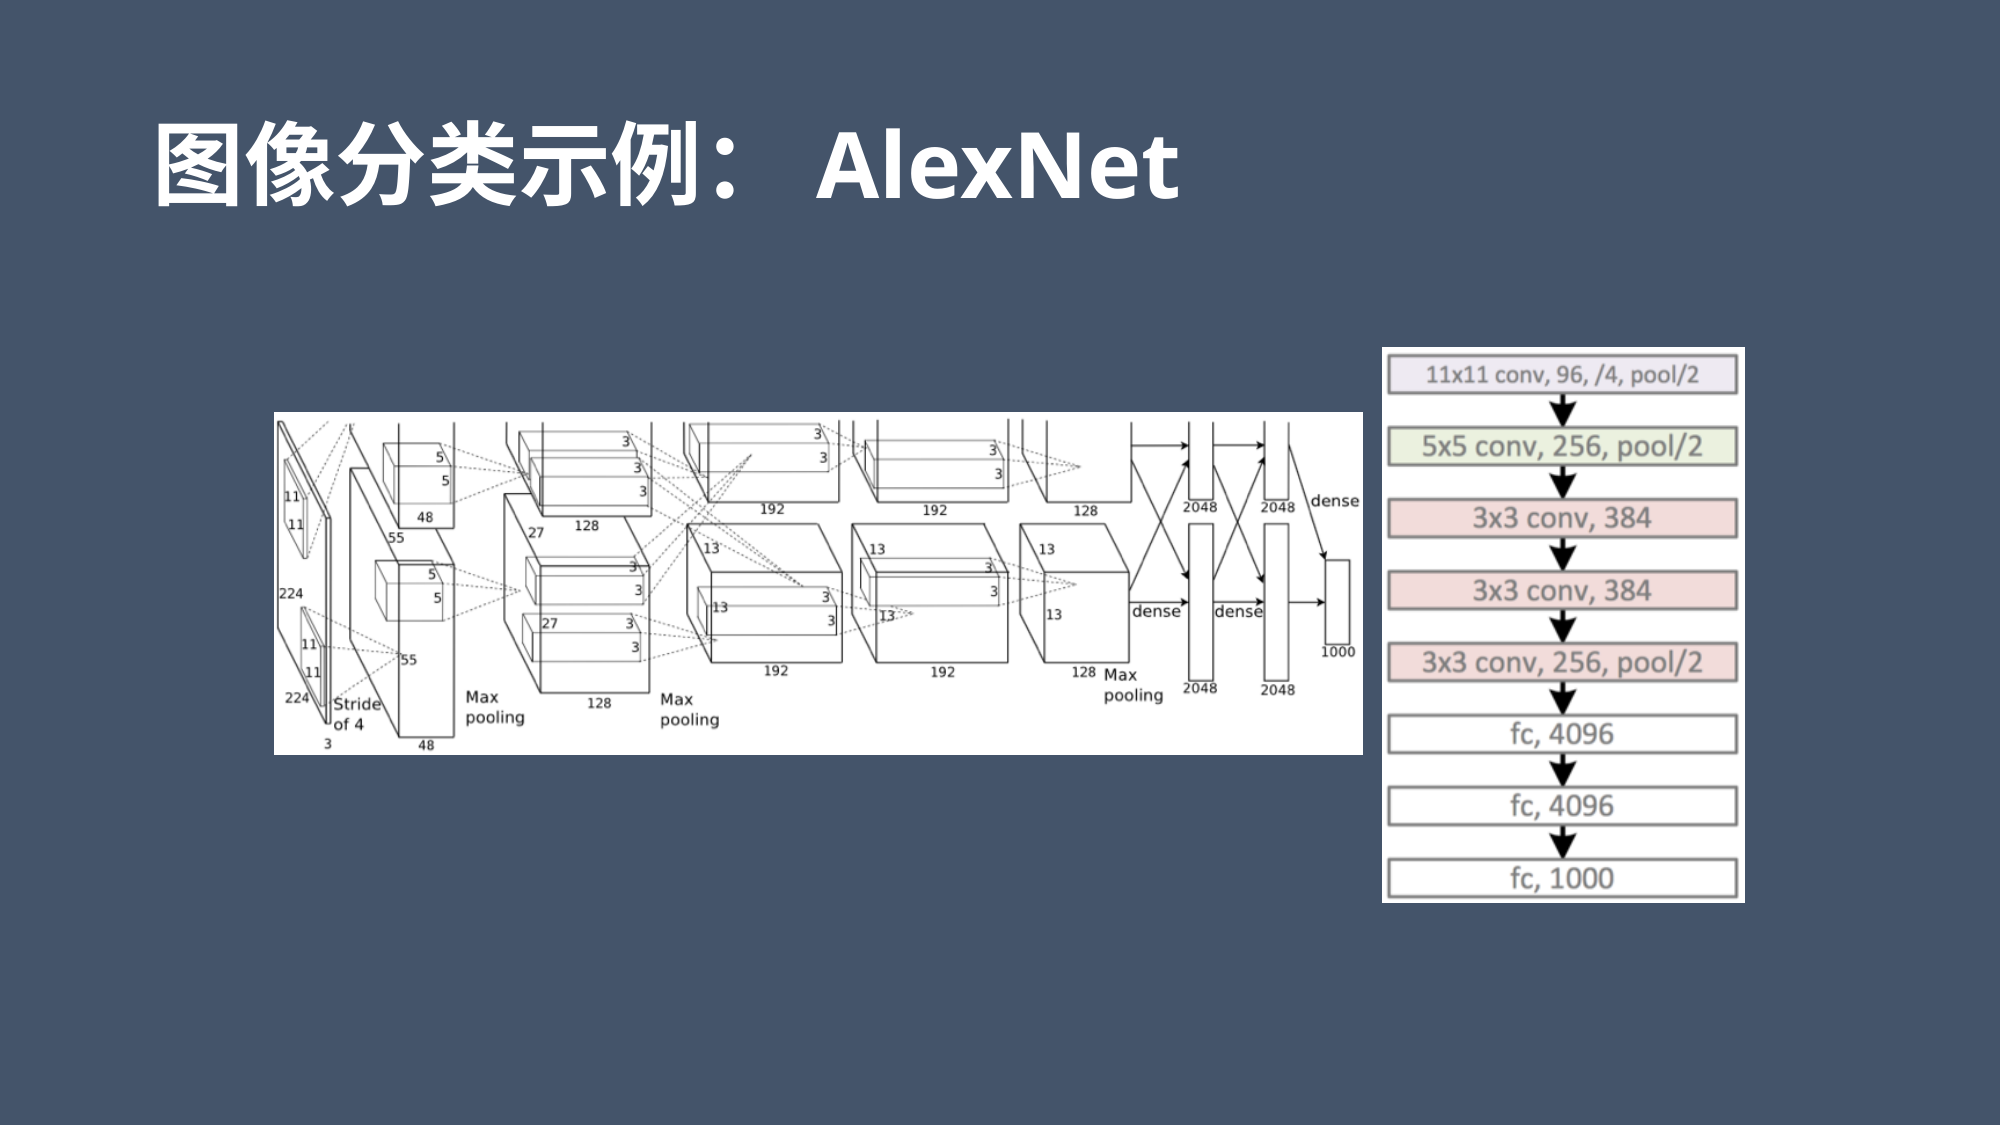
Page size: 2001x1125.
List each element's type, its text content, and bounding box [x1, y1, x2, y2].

picture [1382, 347, 1745, 903]
title 图像分类示例：AlexNet [137, 59, 1863, 278]
picture [274, 412, 1363, 755]
